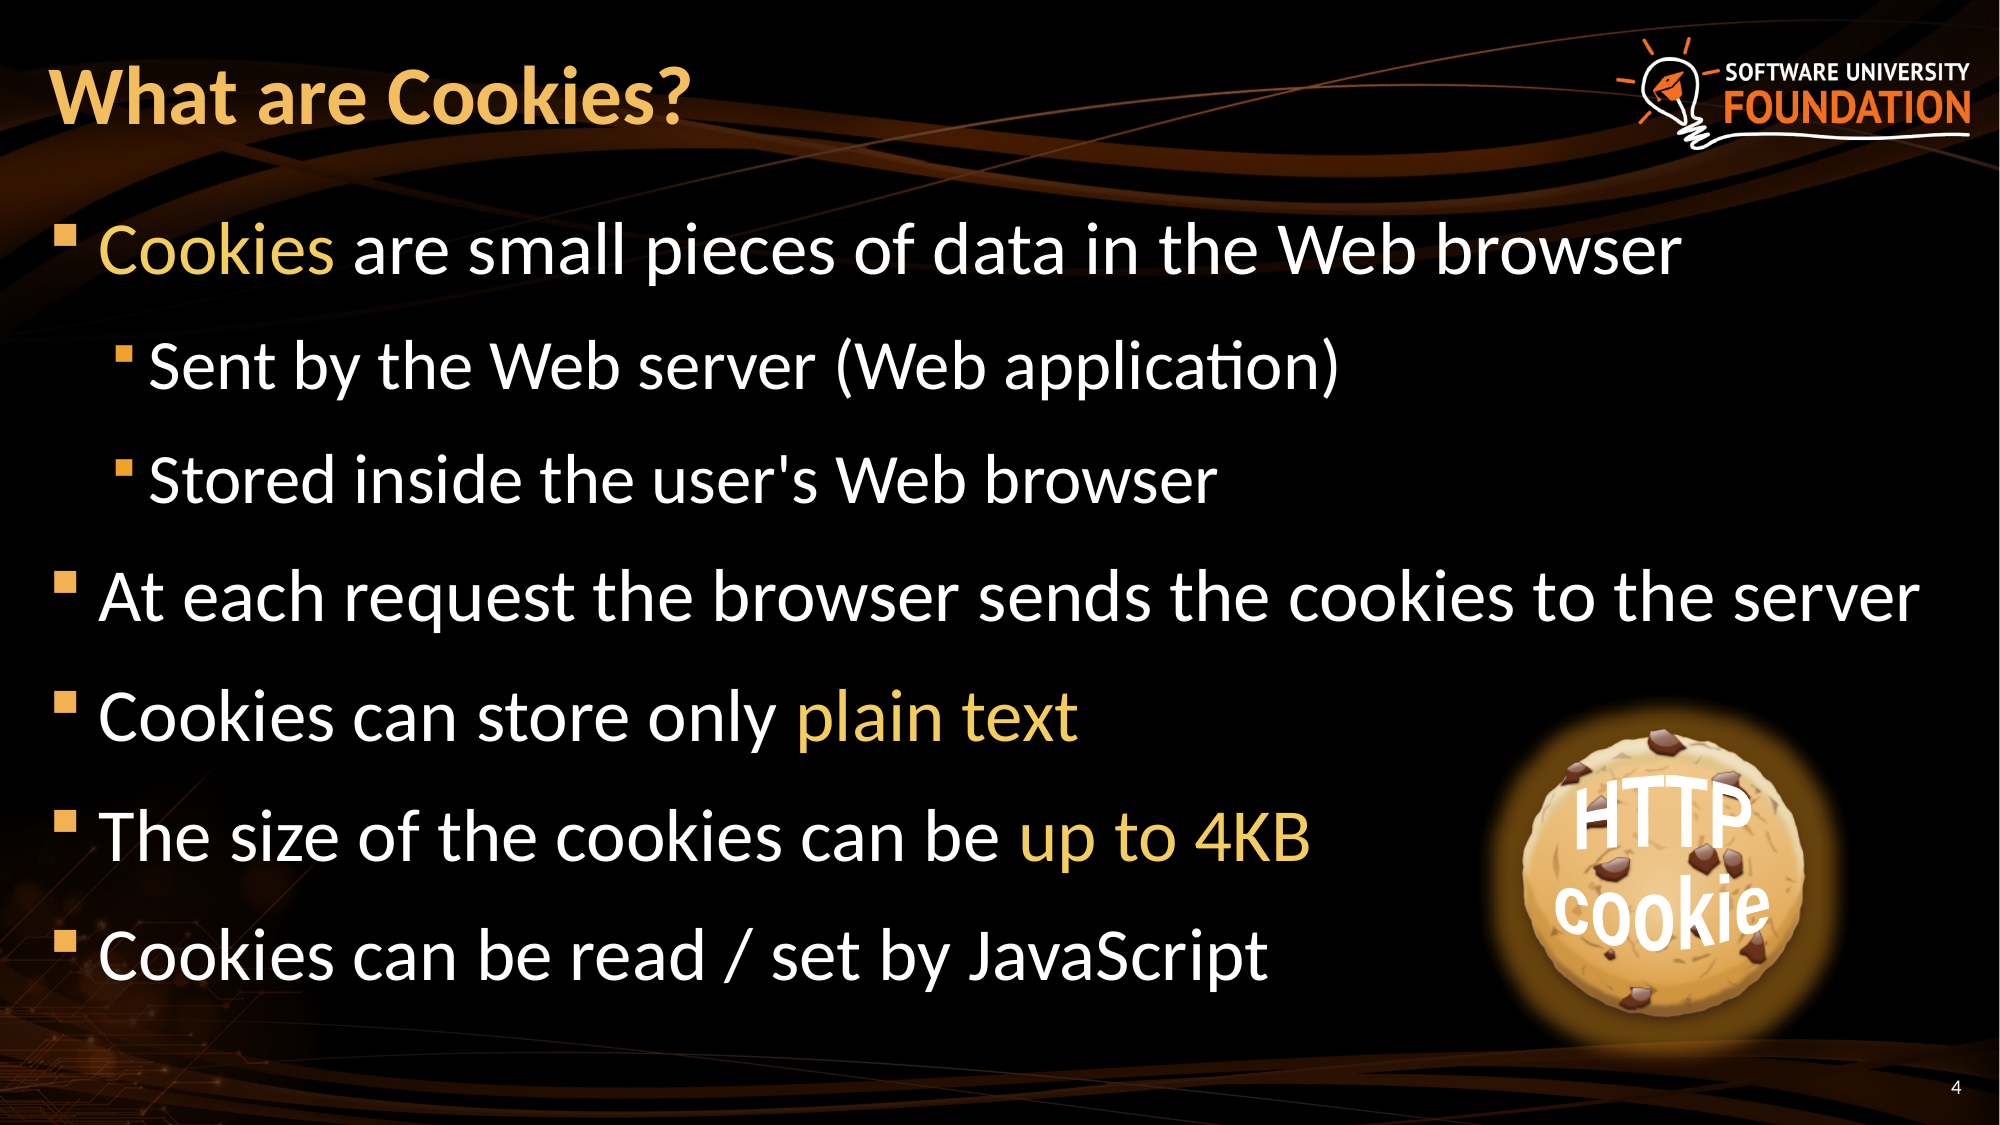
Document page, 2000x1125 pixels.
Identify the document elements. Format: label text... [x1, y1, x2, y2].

title What are Cookies? [30, 6, 1602, 189]
picture [0, 0, 2000, 1125]
slide_number 4 [1897, 1070, 1968, 1103]
list Cookies are small pieces of data in the Web browser Sent by the Web server (Web application) Stored inside the user's Web browser At each request the browser sends the cookies to the server Cookies can store only plain text The size of the cookies can be up to 4KB Cookies can be read / set by JavaScript [31, 188, 1968, 1103]
